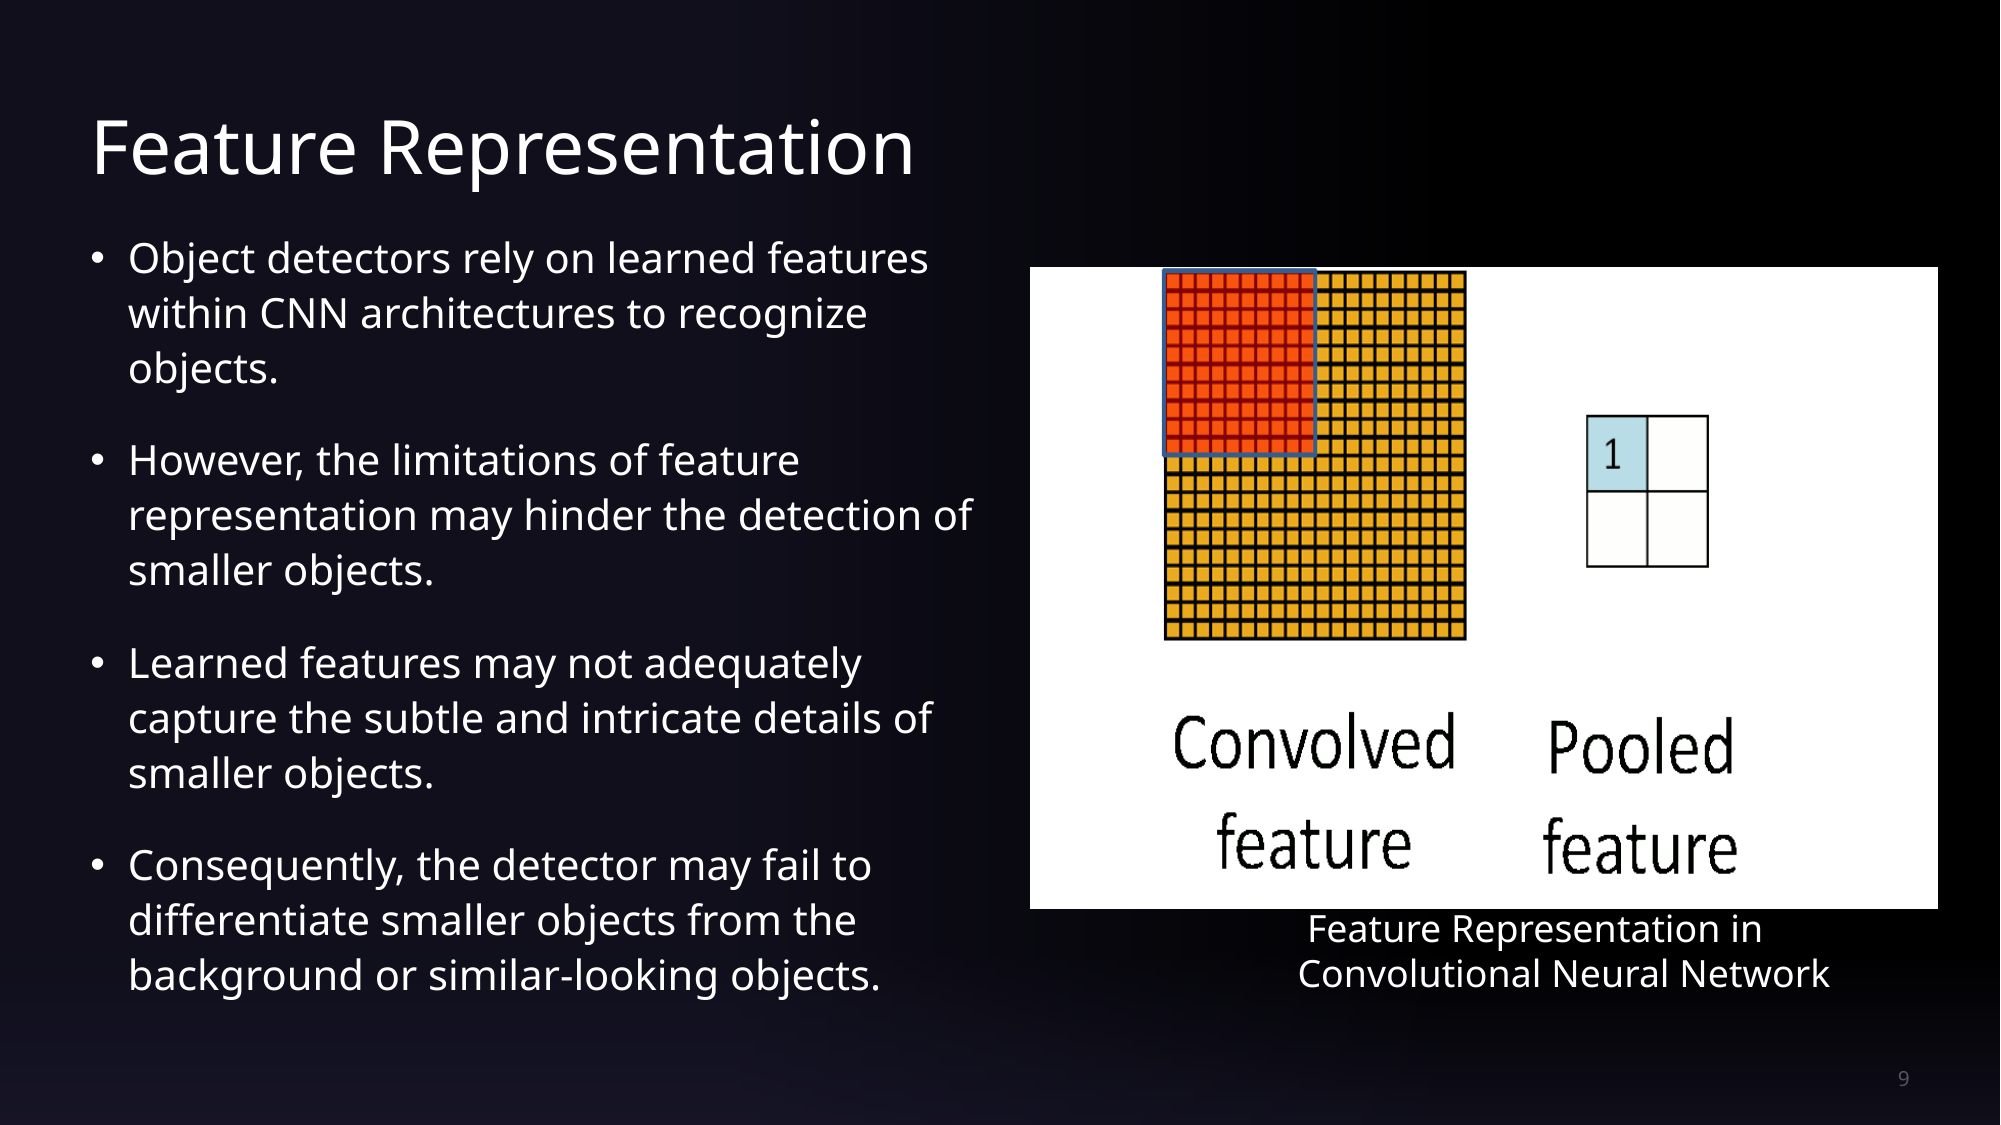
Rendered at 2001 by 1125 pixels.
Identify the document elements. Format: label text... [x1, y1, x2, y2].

text_box Feature Representation in Convolutional Neural Network [1282, 909, 1910, 1002]
slide_number 9 [1632, 1067, 1910, 1093]
picture [1030, 267, 1938, 909]
subtitle Feature Representation Object detectors rely on learned features within CNN architectures to recognize objects. However, the limitations of feature representation may hinder the detection of smaller objects. Learned features may not adequately capture the subtle and intricate details of smaller objects. Consequently, the detector may fail to differentiate smaller objects from the background or similar-looking objects. [90, 90, 983, 998]
